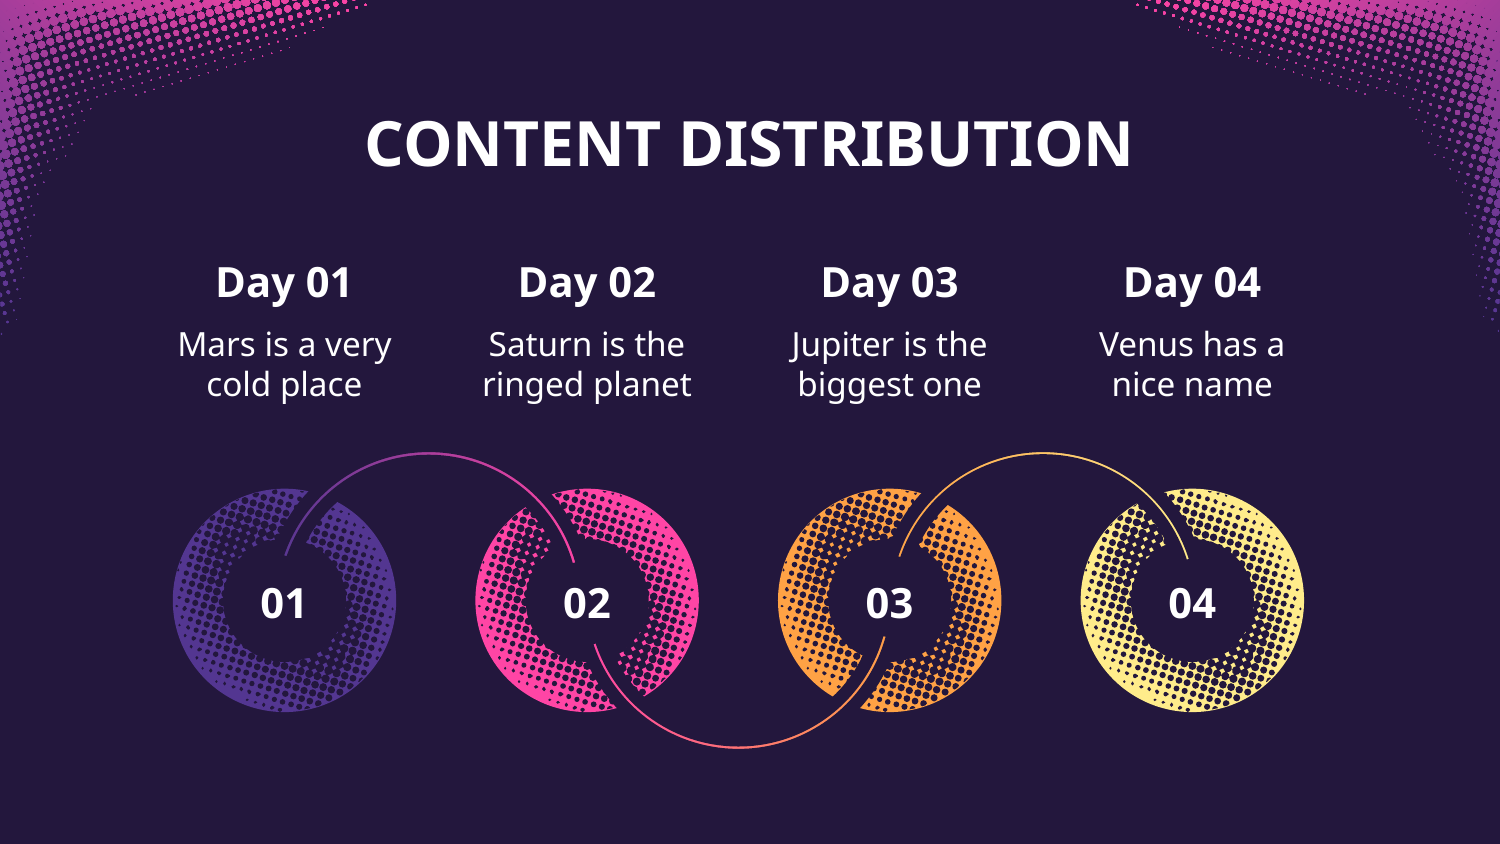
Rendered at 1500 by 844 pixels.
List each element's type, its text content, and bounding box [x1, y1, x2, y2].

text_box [475, 488, 700, 713]
text_box [936, 445, 1150, 487]
text_box Venus has a nice name [1065, 318, 1320, 414]
text_box Day 03 [762, 240, 1018, 318]
title CONTENT DISTRIBUTION [116, 88, 1383, 190]
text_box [777, 488, 1002, 713]
text_box Day 02 [459, 240, 715, 318]
text_box Jupiter is the biggest one [762, 318, 1018, 414]
text_box Mars is a very cold place [157, 318, 412, 414]
text_box Saturn is the ringed planet [459, 318, 715, 414]
text_box Day 04 [1065, 240, 1320, 318]
text_box Day 01 [157, 240, 412, 318]
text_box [1080, 488, 1305, 713]
text_box [321, 445, 536, 487]
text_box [172, 488, 397, 713]
text_box [638, 720, 839, 756]
